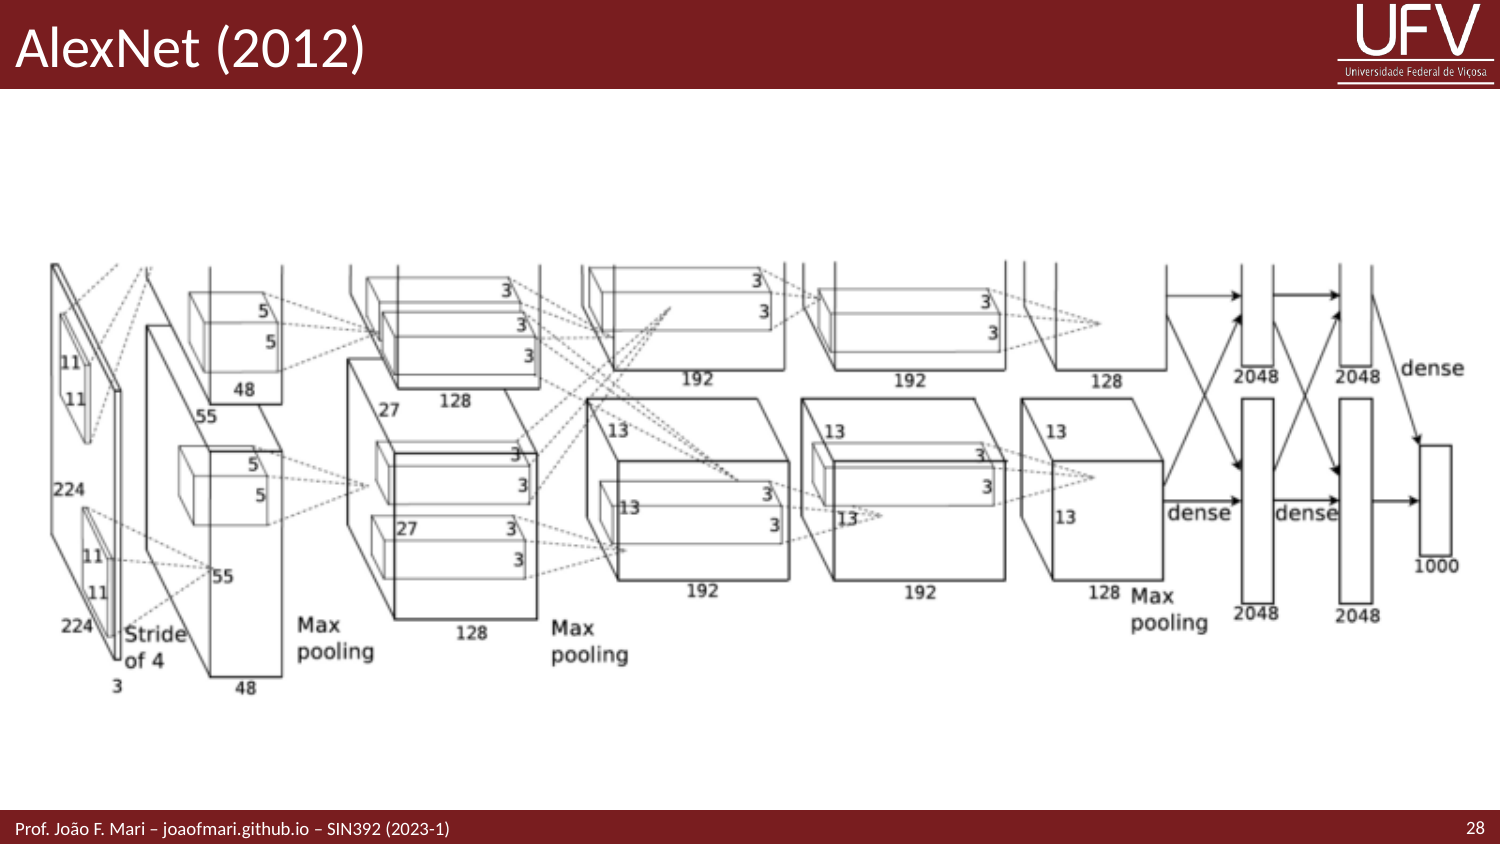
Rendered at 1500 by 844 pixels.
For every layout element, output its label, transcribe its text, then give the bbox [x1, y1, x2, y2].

footer Prof. João F. Mari – joaofmari.github.io – SIN392 (2023-1) [0, 812, 1034, 844]
slide_number 28 [1328, 811, 1500, 844]
title AlexNet (2012) [0, 0, 1500, 89]
picture [0, 208, 1500, 727]
